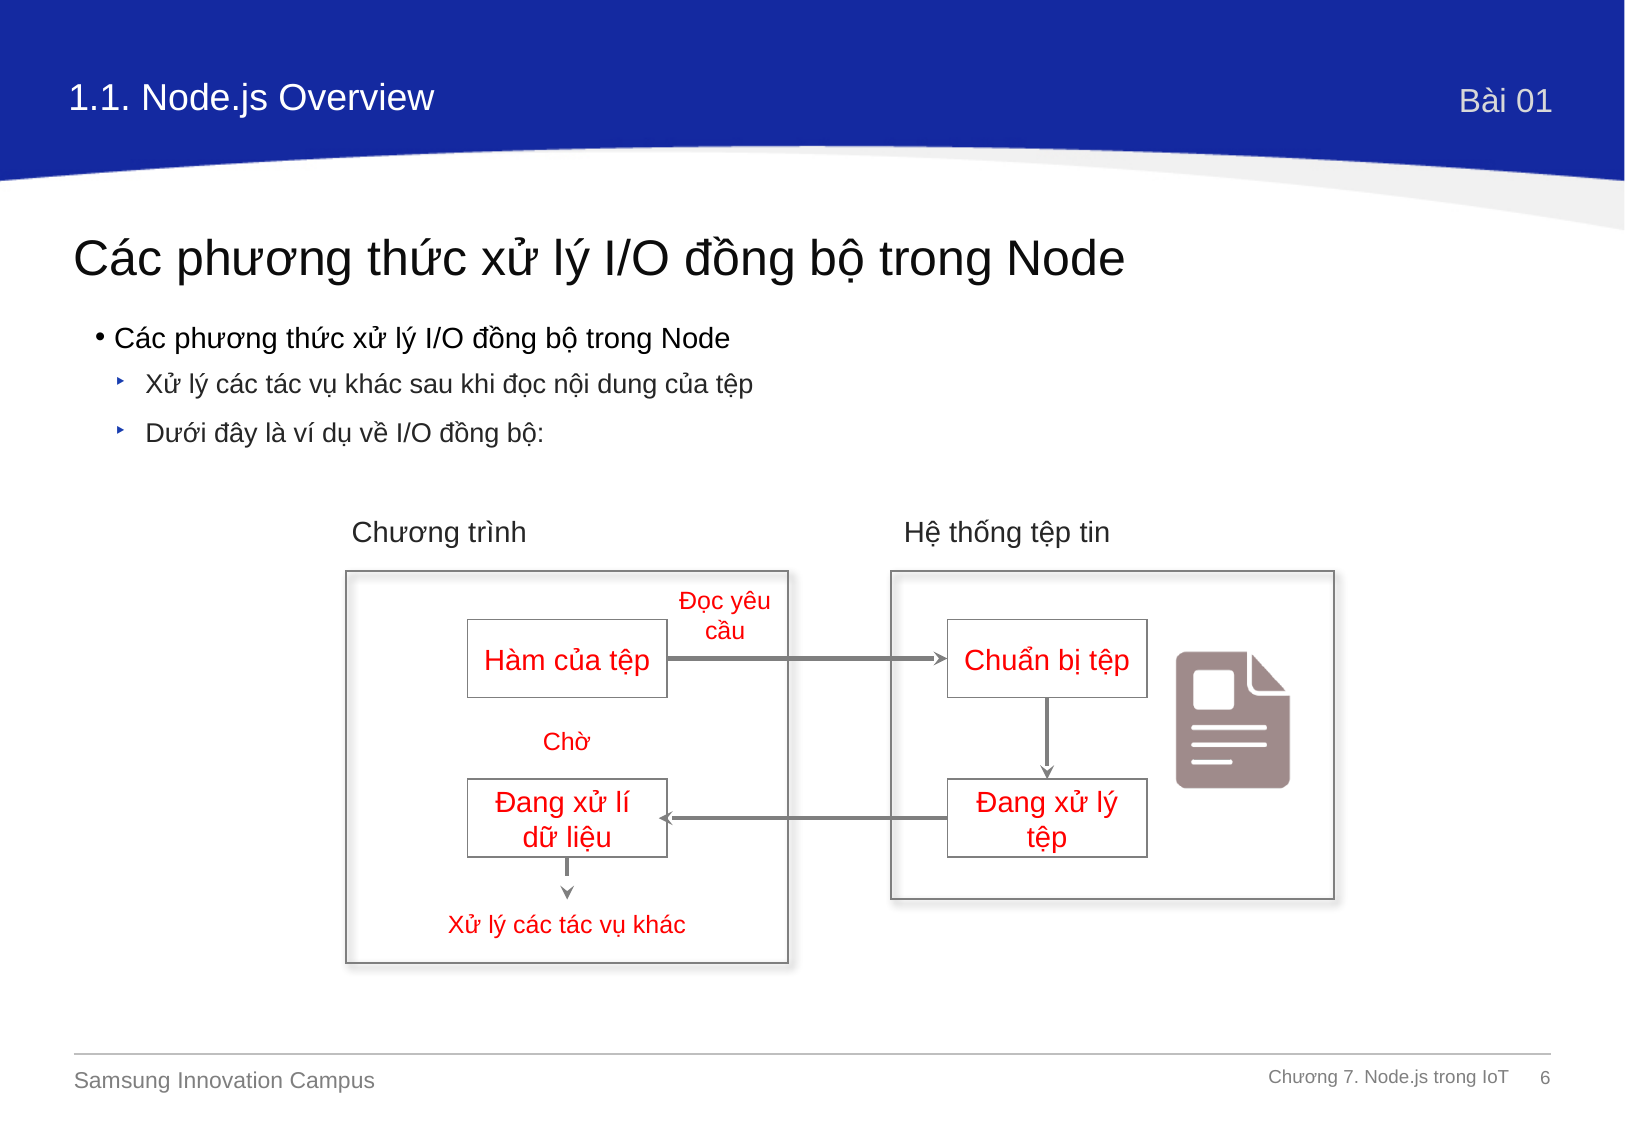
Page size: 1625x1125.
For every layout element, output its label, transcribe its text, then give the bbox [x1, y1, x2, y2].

text_box 1.1. Node.js Overview [68, 72, 1024, 118]
text_box Các phương thức xử lý I/O đồng bộ trong Node [95, 318, 1509, 354]
picture [0, 0, 1625, 1125]
text_box Bài 01 [1422, 78, 1554, 119]
text_box Xử lý các tác vụ khác sau khi đọc nội dung của tệp Dưới đây là ví dụ về I/O đồng bộ: [115, 354, 1510, 460]
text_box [290, 497, 1334, 964]
text_box Các phương thức xử lý I/O đồng bộ trong Node [73, 225, 1551, 286]
